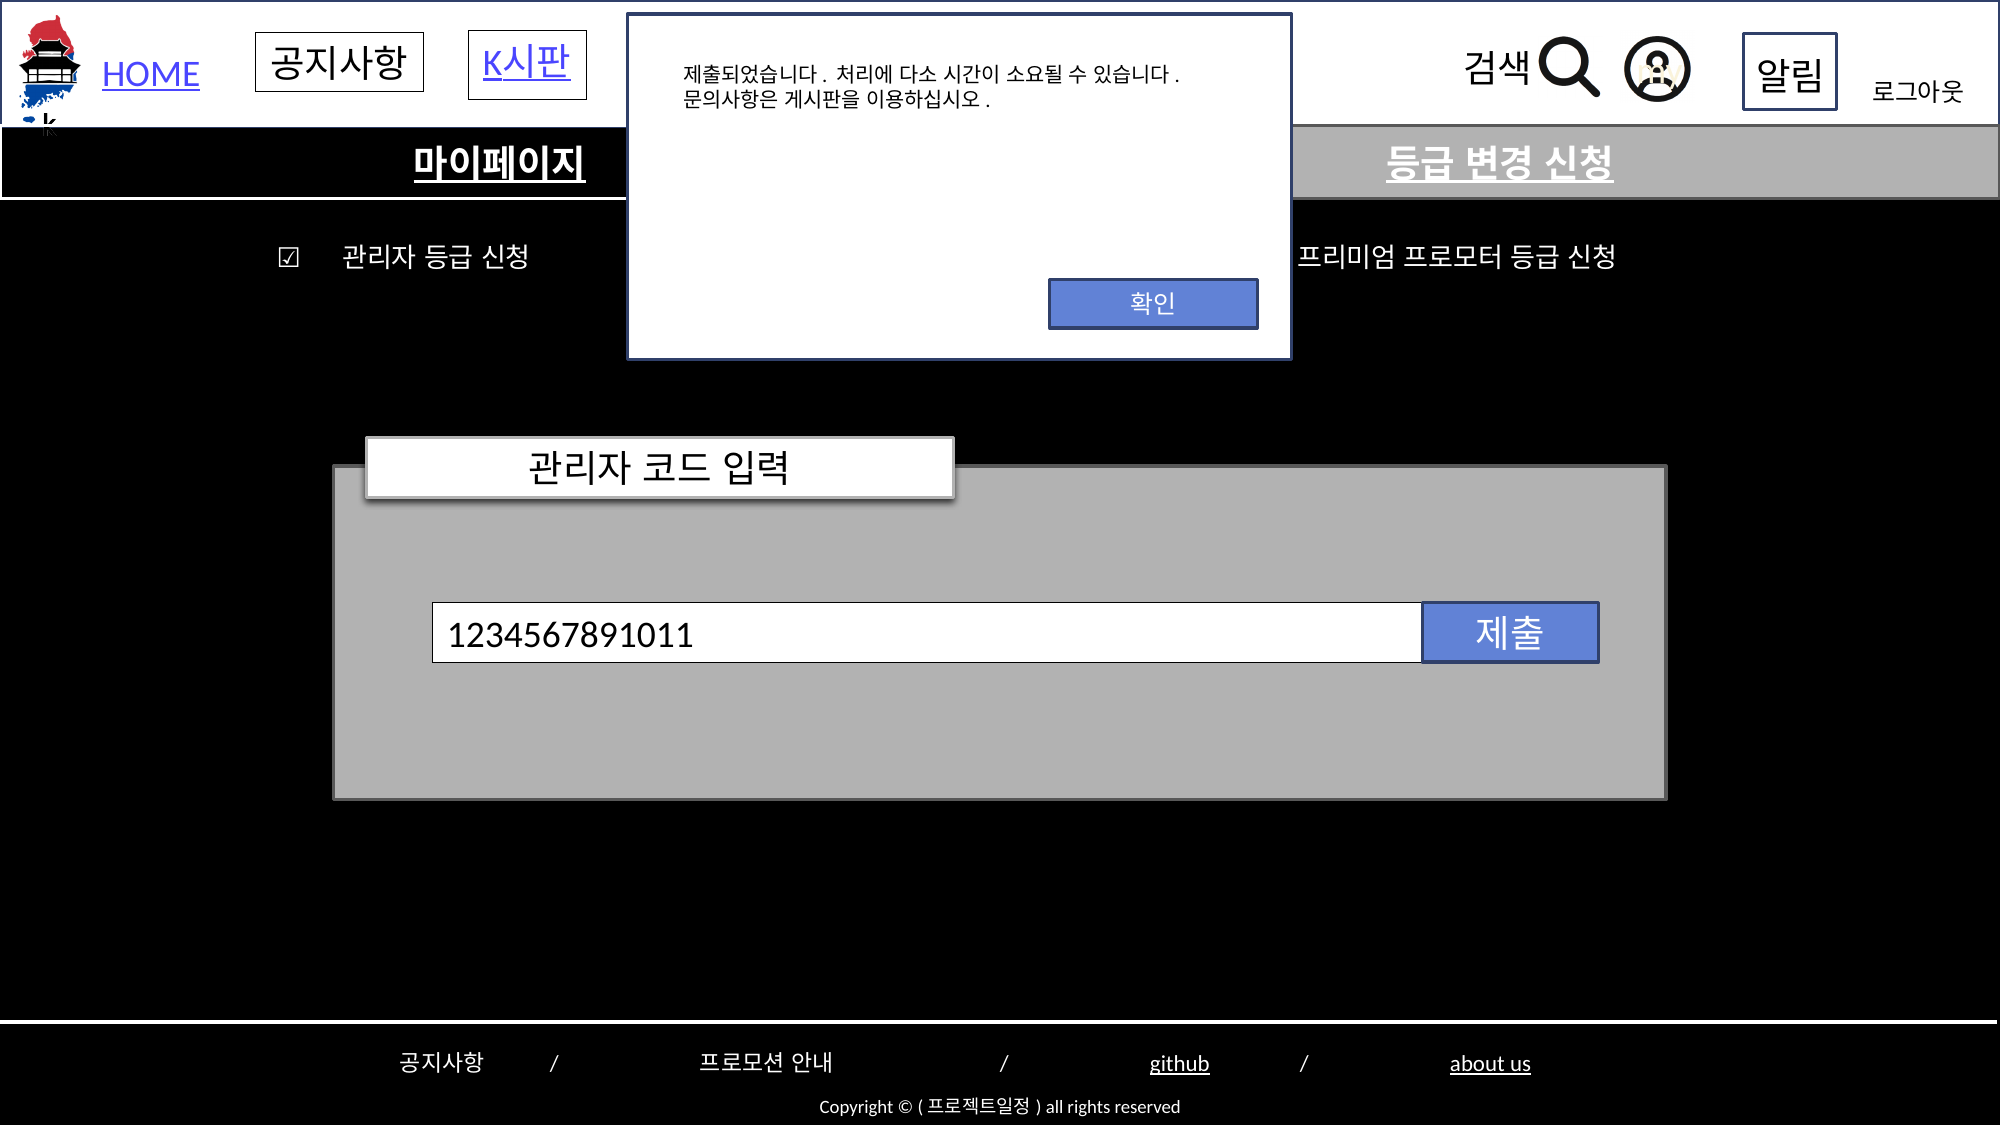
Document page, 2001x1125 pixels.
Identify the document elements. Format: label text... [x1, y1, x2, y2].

text_box Copyright © (프로젝트일정) all rights reserved [0, 1087, 2000, 1125]
text_box K시판 [468, 30, 587, 100]
text_box 검색 [1448, 37, 1534, 98]
text_box 제출되었습니다. 처리에 다소 시간이 소요될 수 있습니다. 문의사항은 게시판을 이용하십시오. [669, 54, 1253, 119]
text_box 공지사항 [255, 32, 424, 92]
text_box [626, 12, 1293, 361]
text_box 관리자 코드 입력 [365, 436, 955, 499]
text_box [1741, 33, 1888, 111]
text_box [332, 464, 1668, 801]
text_box 로그아웃 [1892, 68, 2000, 114]
text_box 프리미엄 프로모터 등급 신청 [1293, 232, 1915, 280]
text_box 확인 [1048, 278, 1259, 330]
text_box 마이페이지 [222, 124, 626, 200]
text_box 제출 [1421, 601, 1600, 664]
text_box 관리자 등급 신청 [327, 232, 626, 280]
text_box 1234567891011 [432, 602, 1421, 663]
text_box 공지사항 / 프로모션 안내 / github / about us [0, 1034, 2000, 1085]
text_box ☑ [261, 232, 327, 280]
picture [1538, 36, 1603, 99]
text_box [0, 0, 219, 193]
text_box 등급 변경 신청 [1293, 124, 2000, 200]
text_box [224, 0, 2000, 124]
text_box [1617, 30, 1702, 103]
